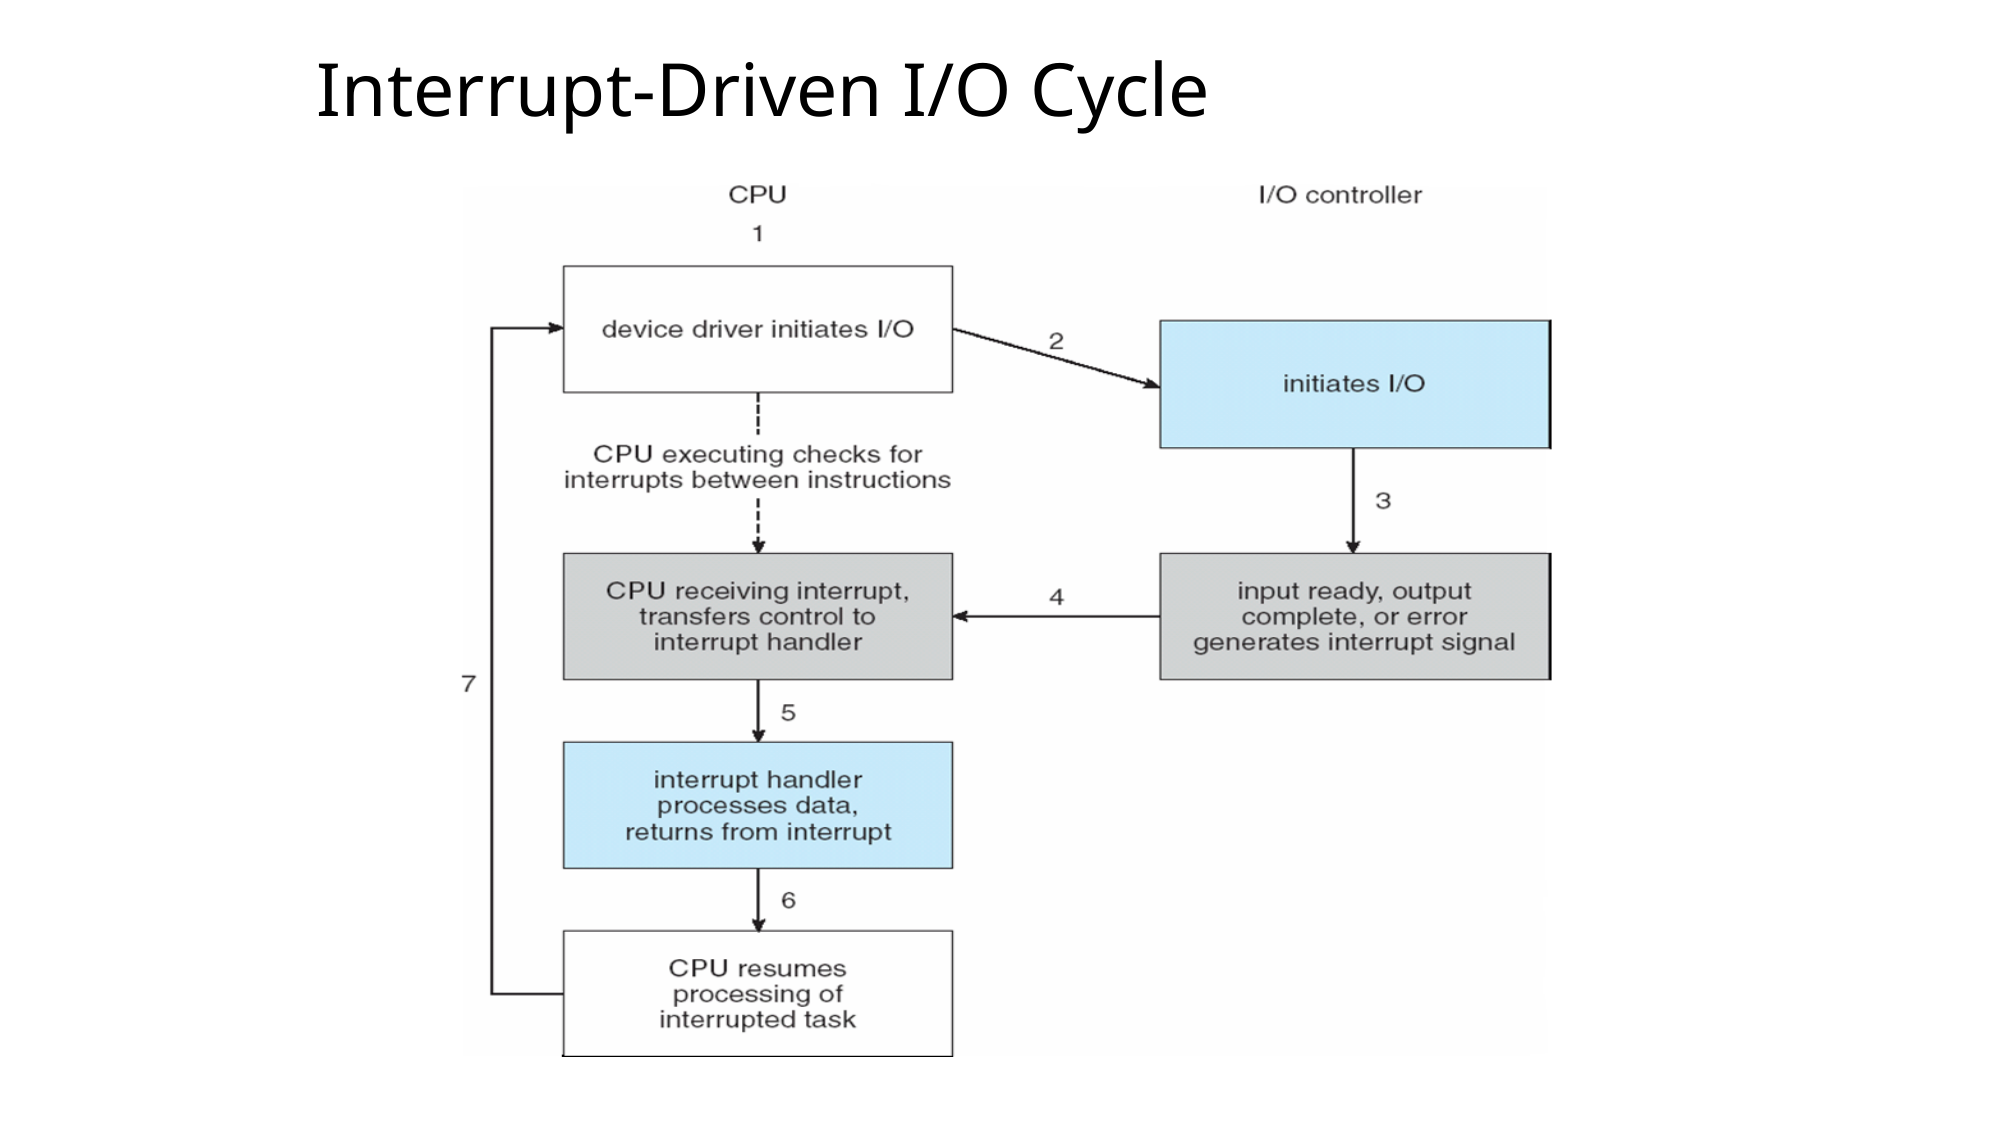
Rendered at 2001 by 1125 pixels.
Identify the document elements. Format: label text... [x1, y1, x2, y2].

picture [461, 182, 1553, 1057]
title Interrupt-Driven I/O Cycle [301, 45, 1760, 141]
